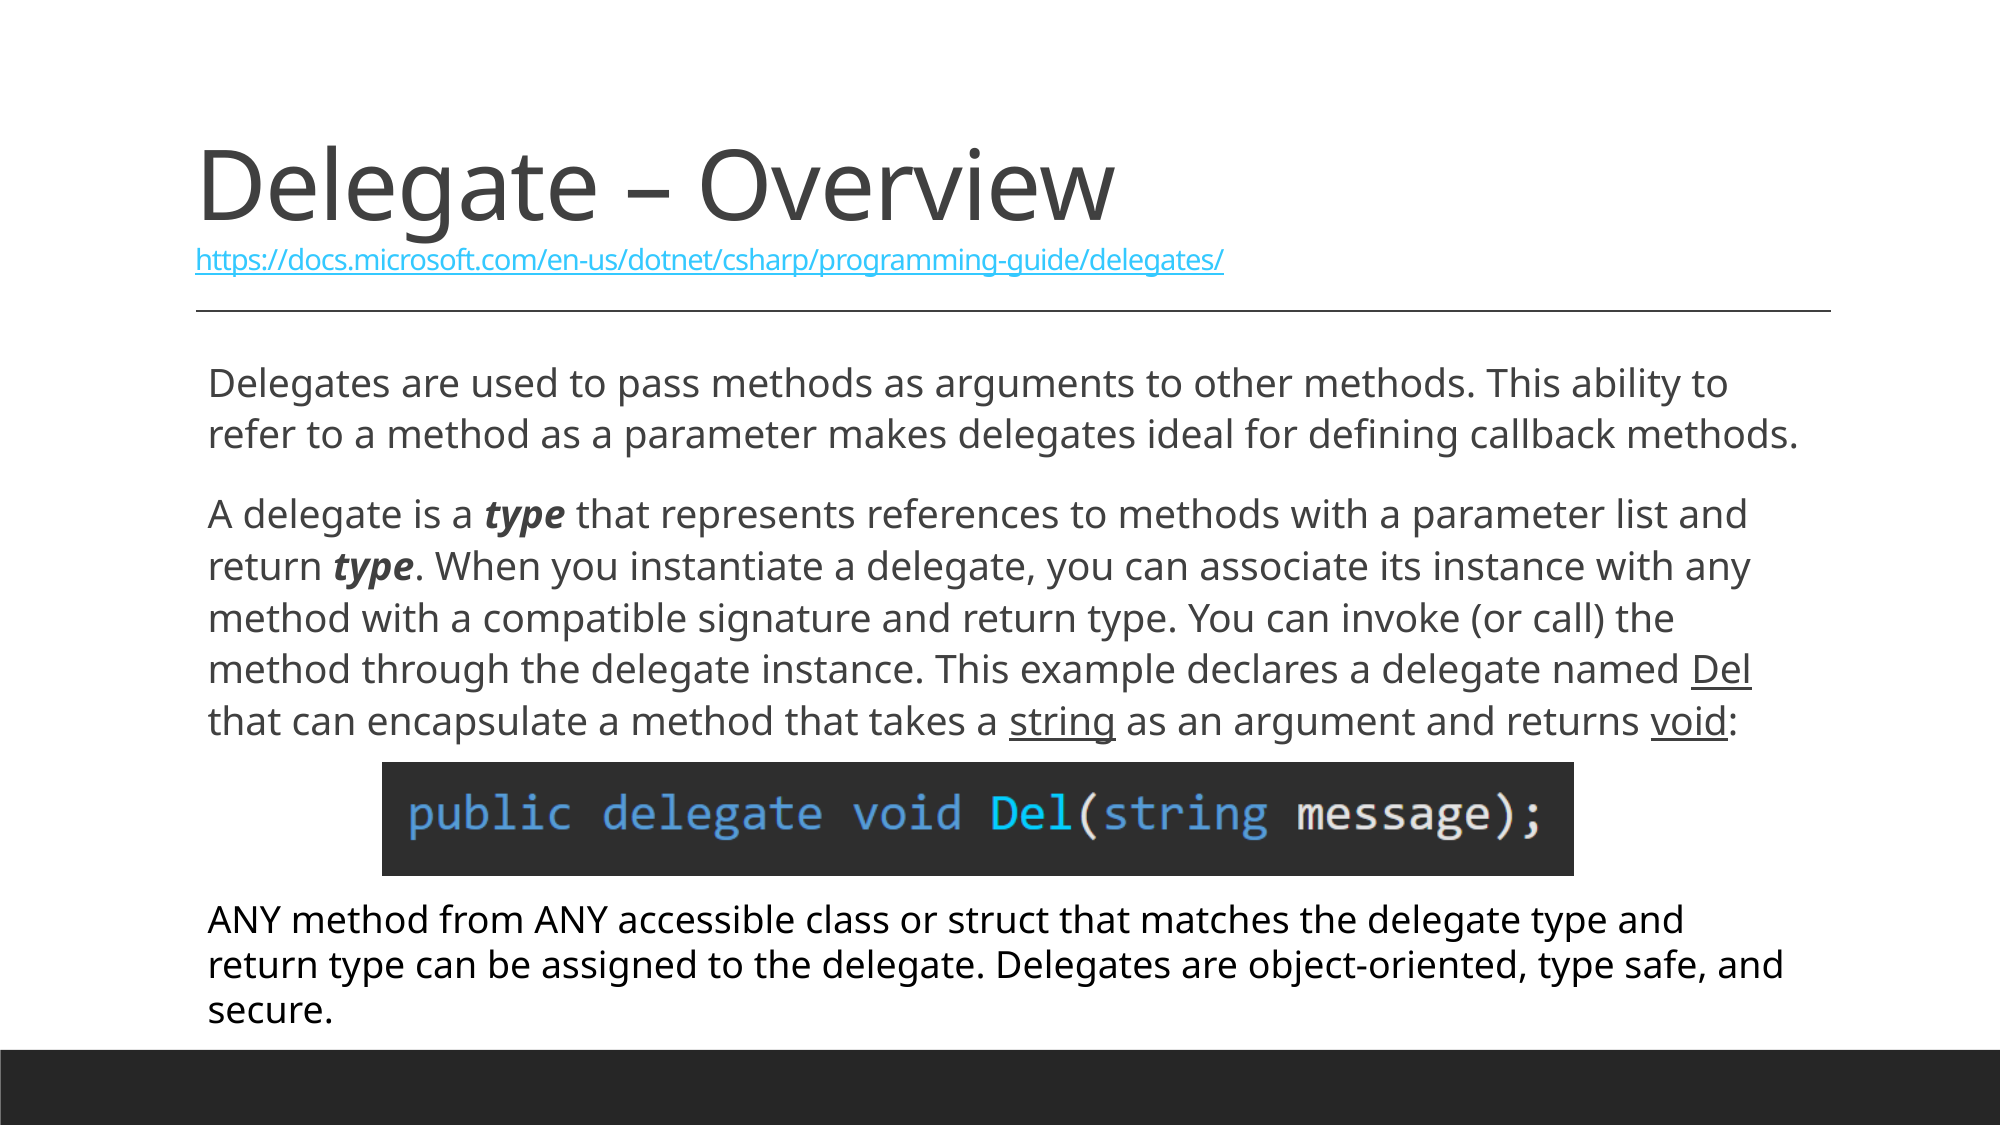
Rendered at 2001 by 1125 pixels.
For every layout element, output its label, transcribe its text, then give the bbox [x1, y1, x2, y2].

text_box ANY method from ANY accessible class or struct that matches the delegate type and return type can be assigned to the delegate. Delegates are object-oriented, type safe, and secure. [192, 889, 1805, 1084]
list Delegates are used to pass methods as arguments to other methods. This ability to refer to a method as a parameter makes delegates ideal for defining callback methods. A delegate is a type that represents references to methods with a parameter list and return type. When you instantiate a delegate, you can associate its instance with any method with a compatible signature and return type. You can invoke (or call) the method through the delegate instance. This example declares a delegate named Del that can encapsulate a method that takes a string as an argument and returns void: [192, 345, 1805, 768]
title Delegate – Overview https://docs.microsoft.com/en-us/dotnet/csharp/programming-guide/delegates/ [180, 47, 1830, 285]
picture [382, 761, 1574, 876]
